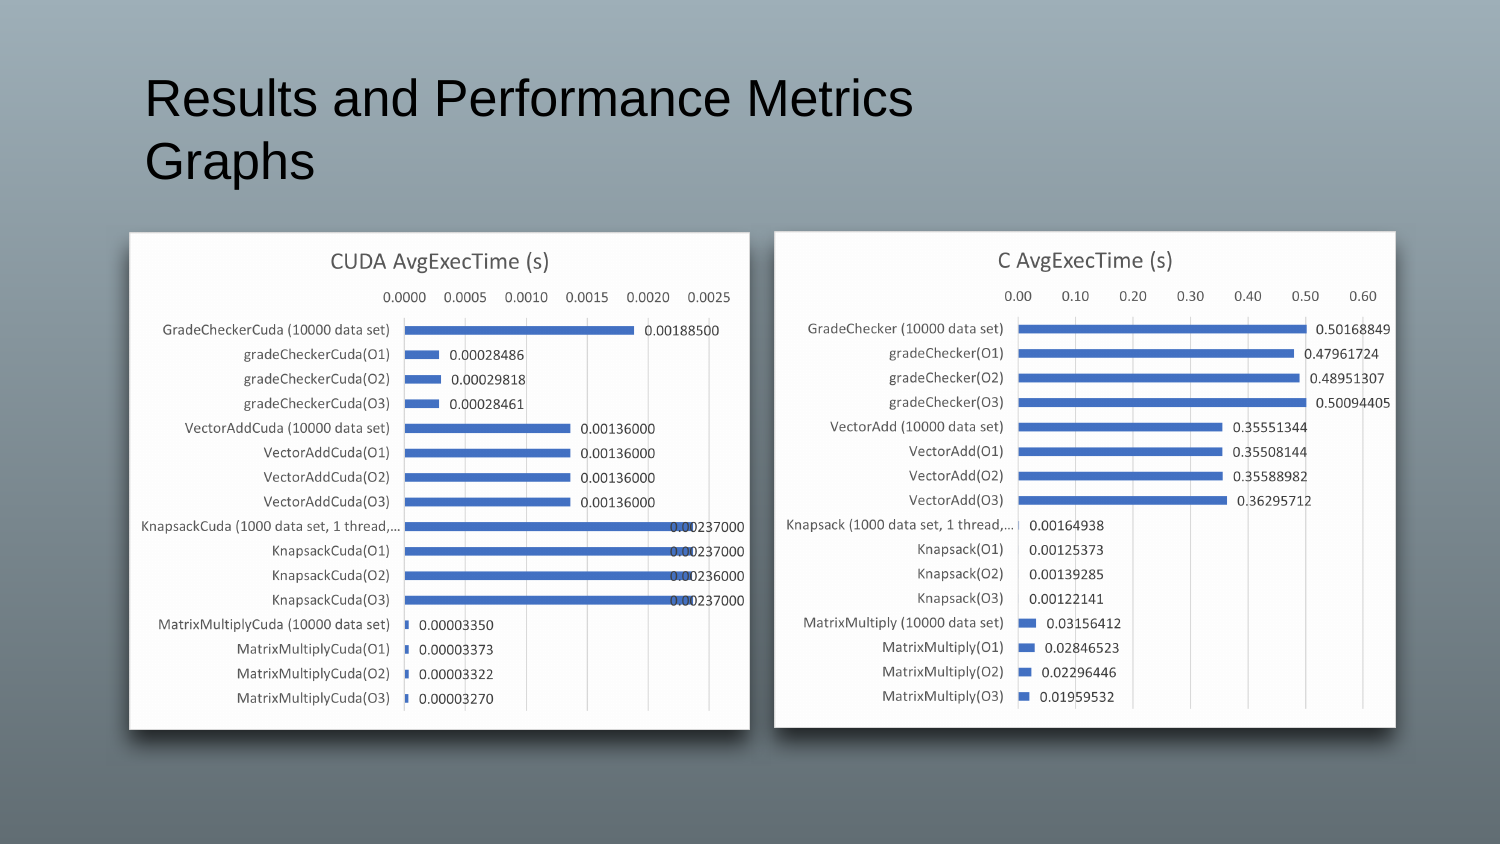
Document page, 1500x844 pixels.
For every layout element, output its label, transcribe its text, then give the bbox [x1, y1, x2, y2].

picture [129, 232, 751, 730]
text_box Results and Performance Metrics Graphs [129, 49, 1094, 205]
picture [774, 230, 1396, 728]
